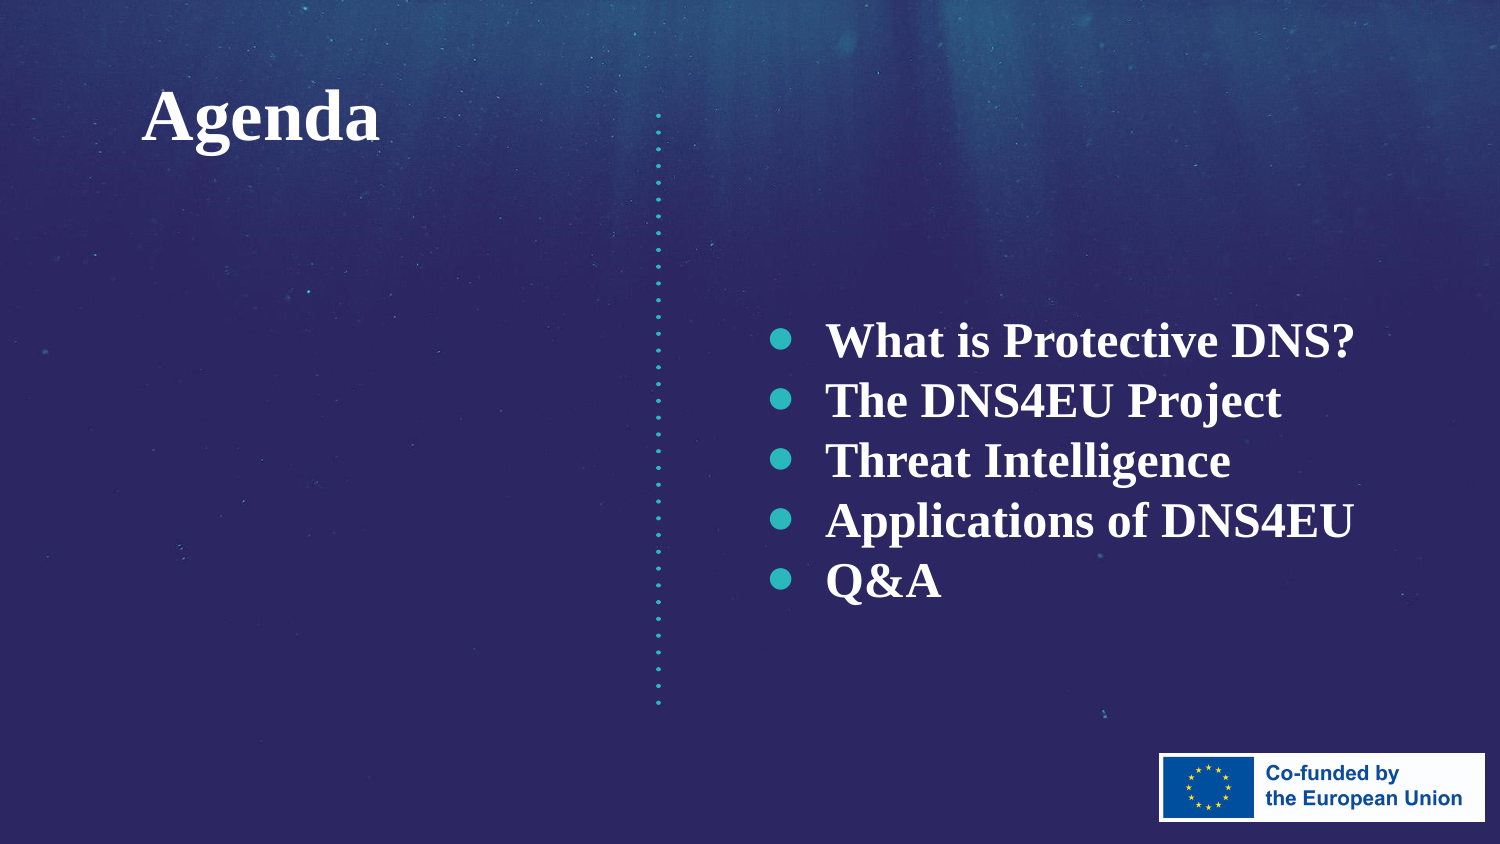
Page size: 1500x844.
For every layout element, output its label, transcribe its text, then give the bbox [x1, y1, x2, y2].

picture [0, 0, 1500, 844]
list What is Protective DNS? The DNS4EU Project Threat Intelligence Applications of DNS4EU Q&A [750, 114, 1359, 712]
title Agenda [141, 67, 573, 245]
